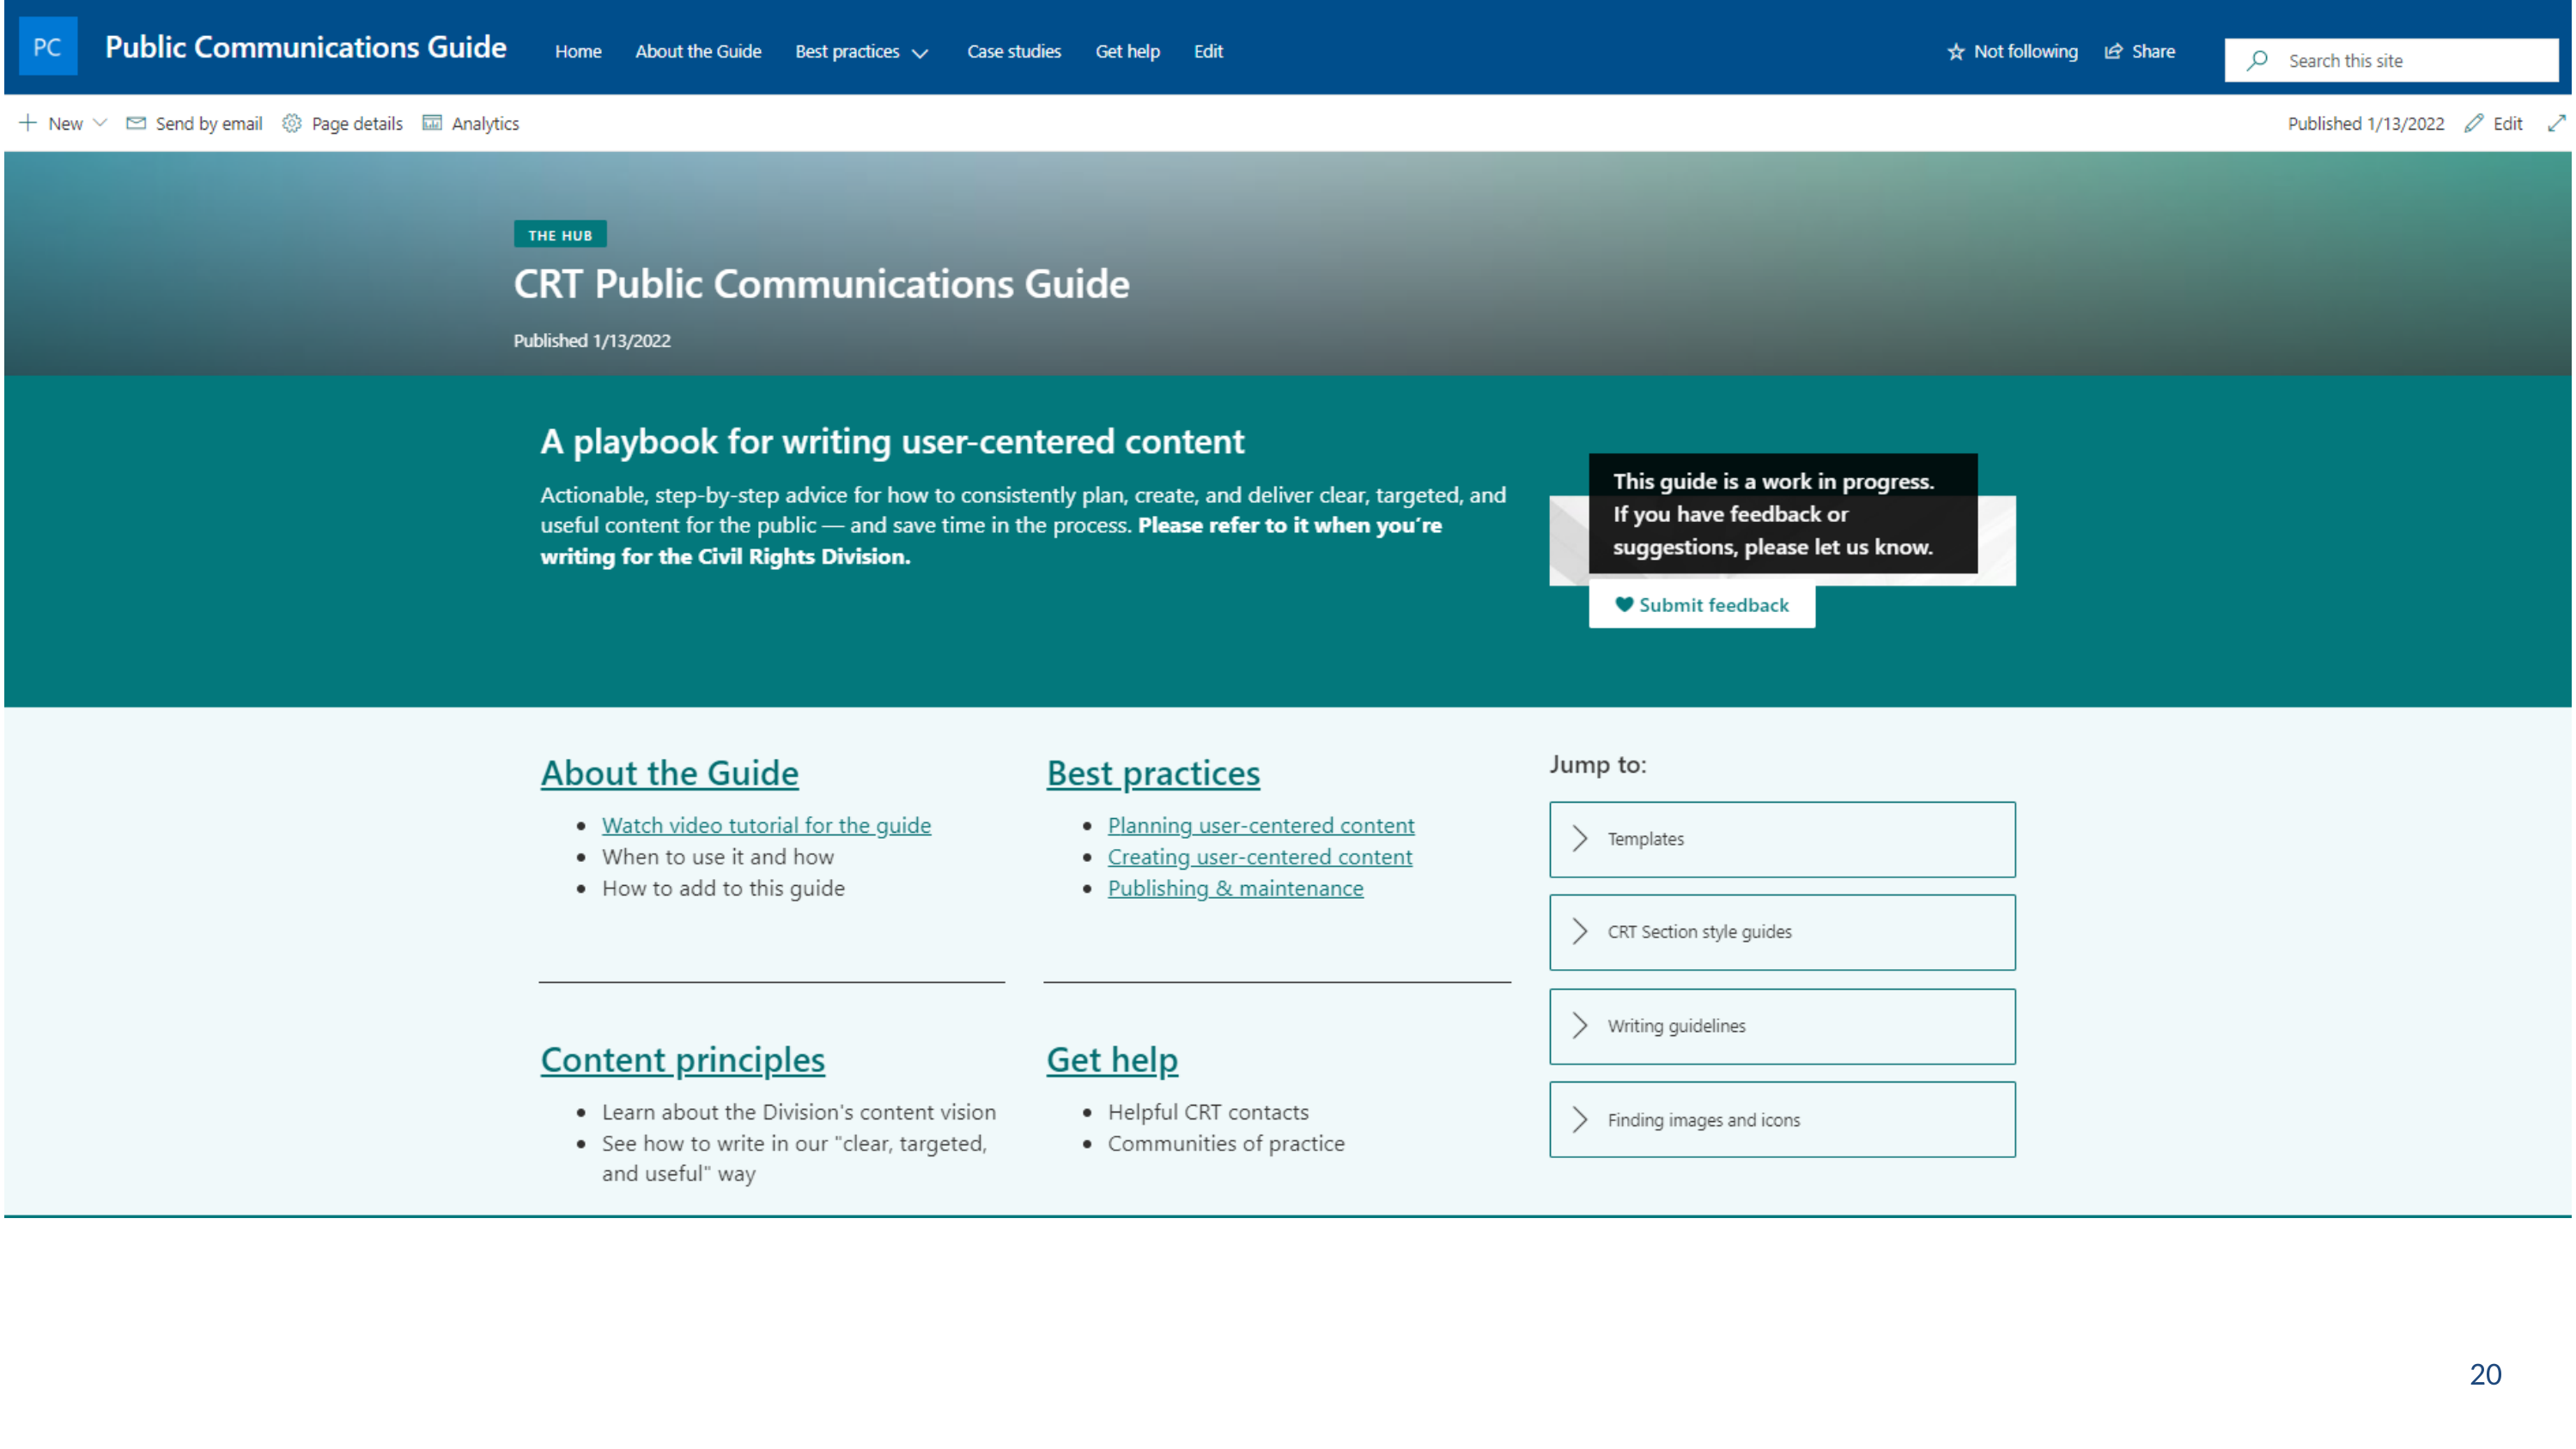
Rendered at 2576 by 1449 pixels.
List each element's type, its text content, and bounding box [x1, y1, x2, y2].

text_box 20 [2457, 1346, 2575, 1398]
picture [3, 0, 2573, 1218]
